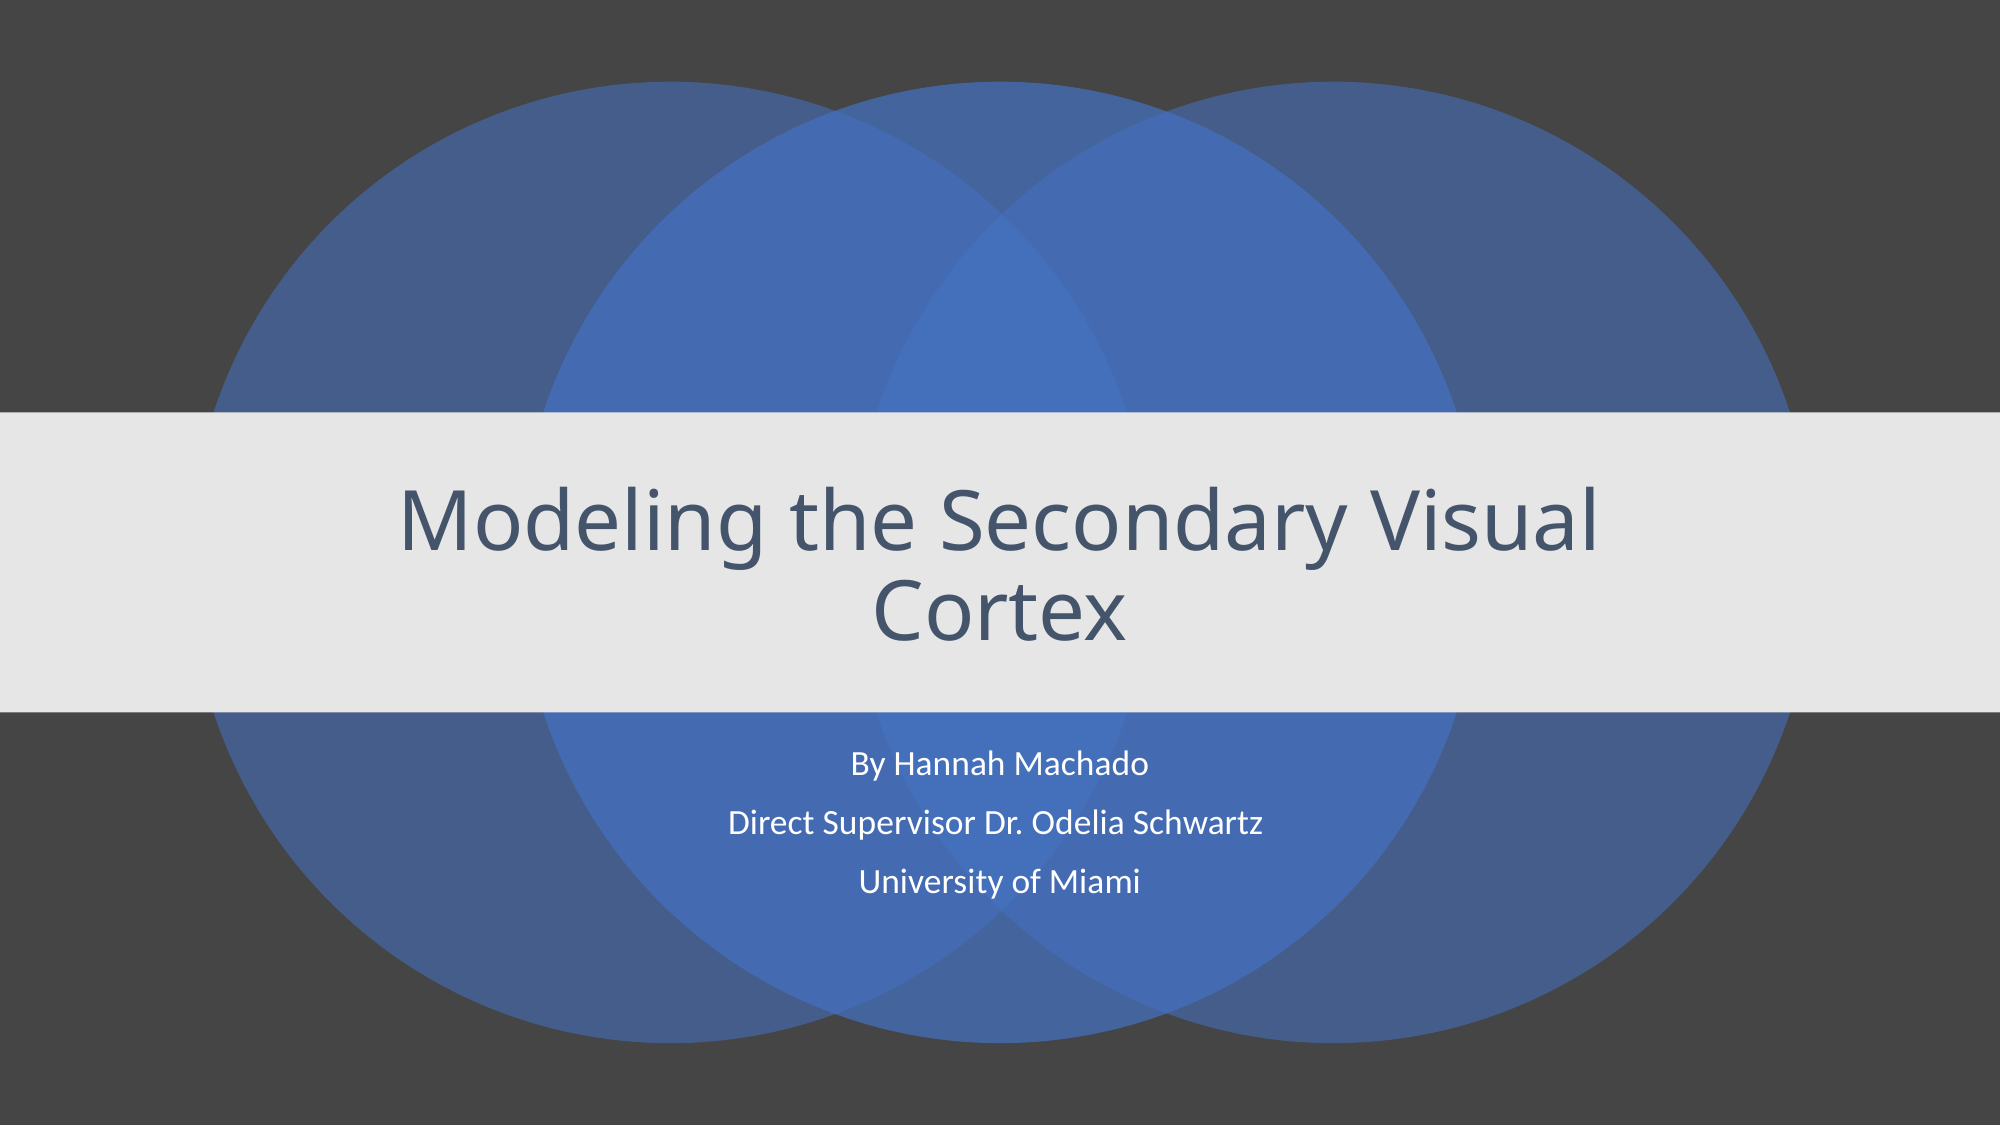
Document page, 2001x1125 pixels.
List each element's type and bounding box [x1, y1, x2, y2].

text_box [0, 411, 189, 713]
text_box [189, 81, 1814, 1044]
text_box [1814, 411, 2000, 713]
